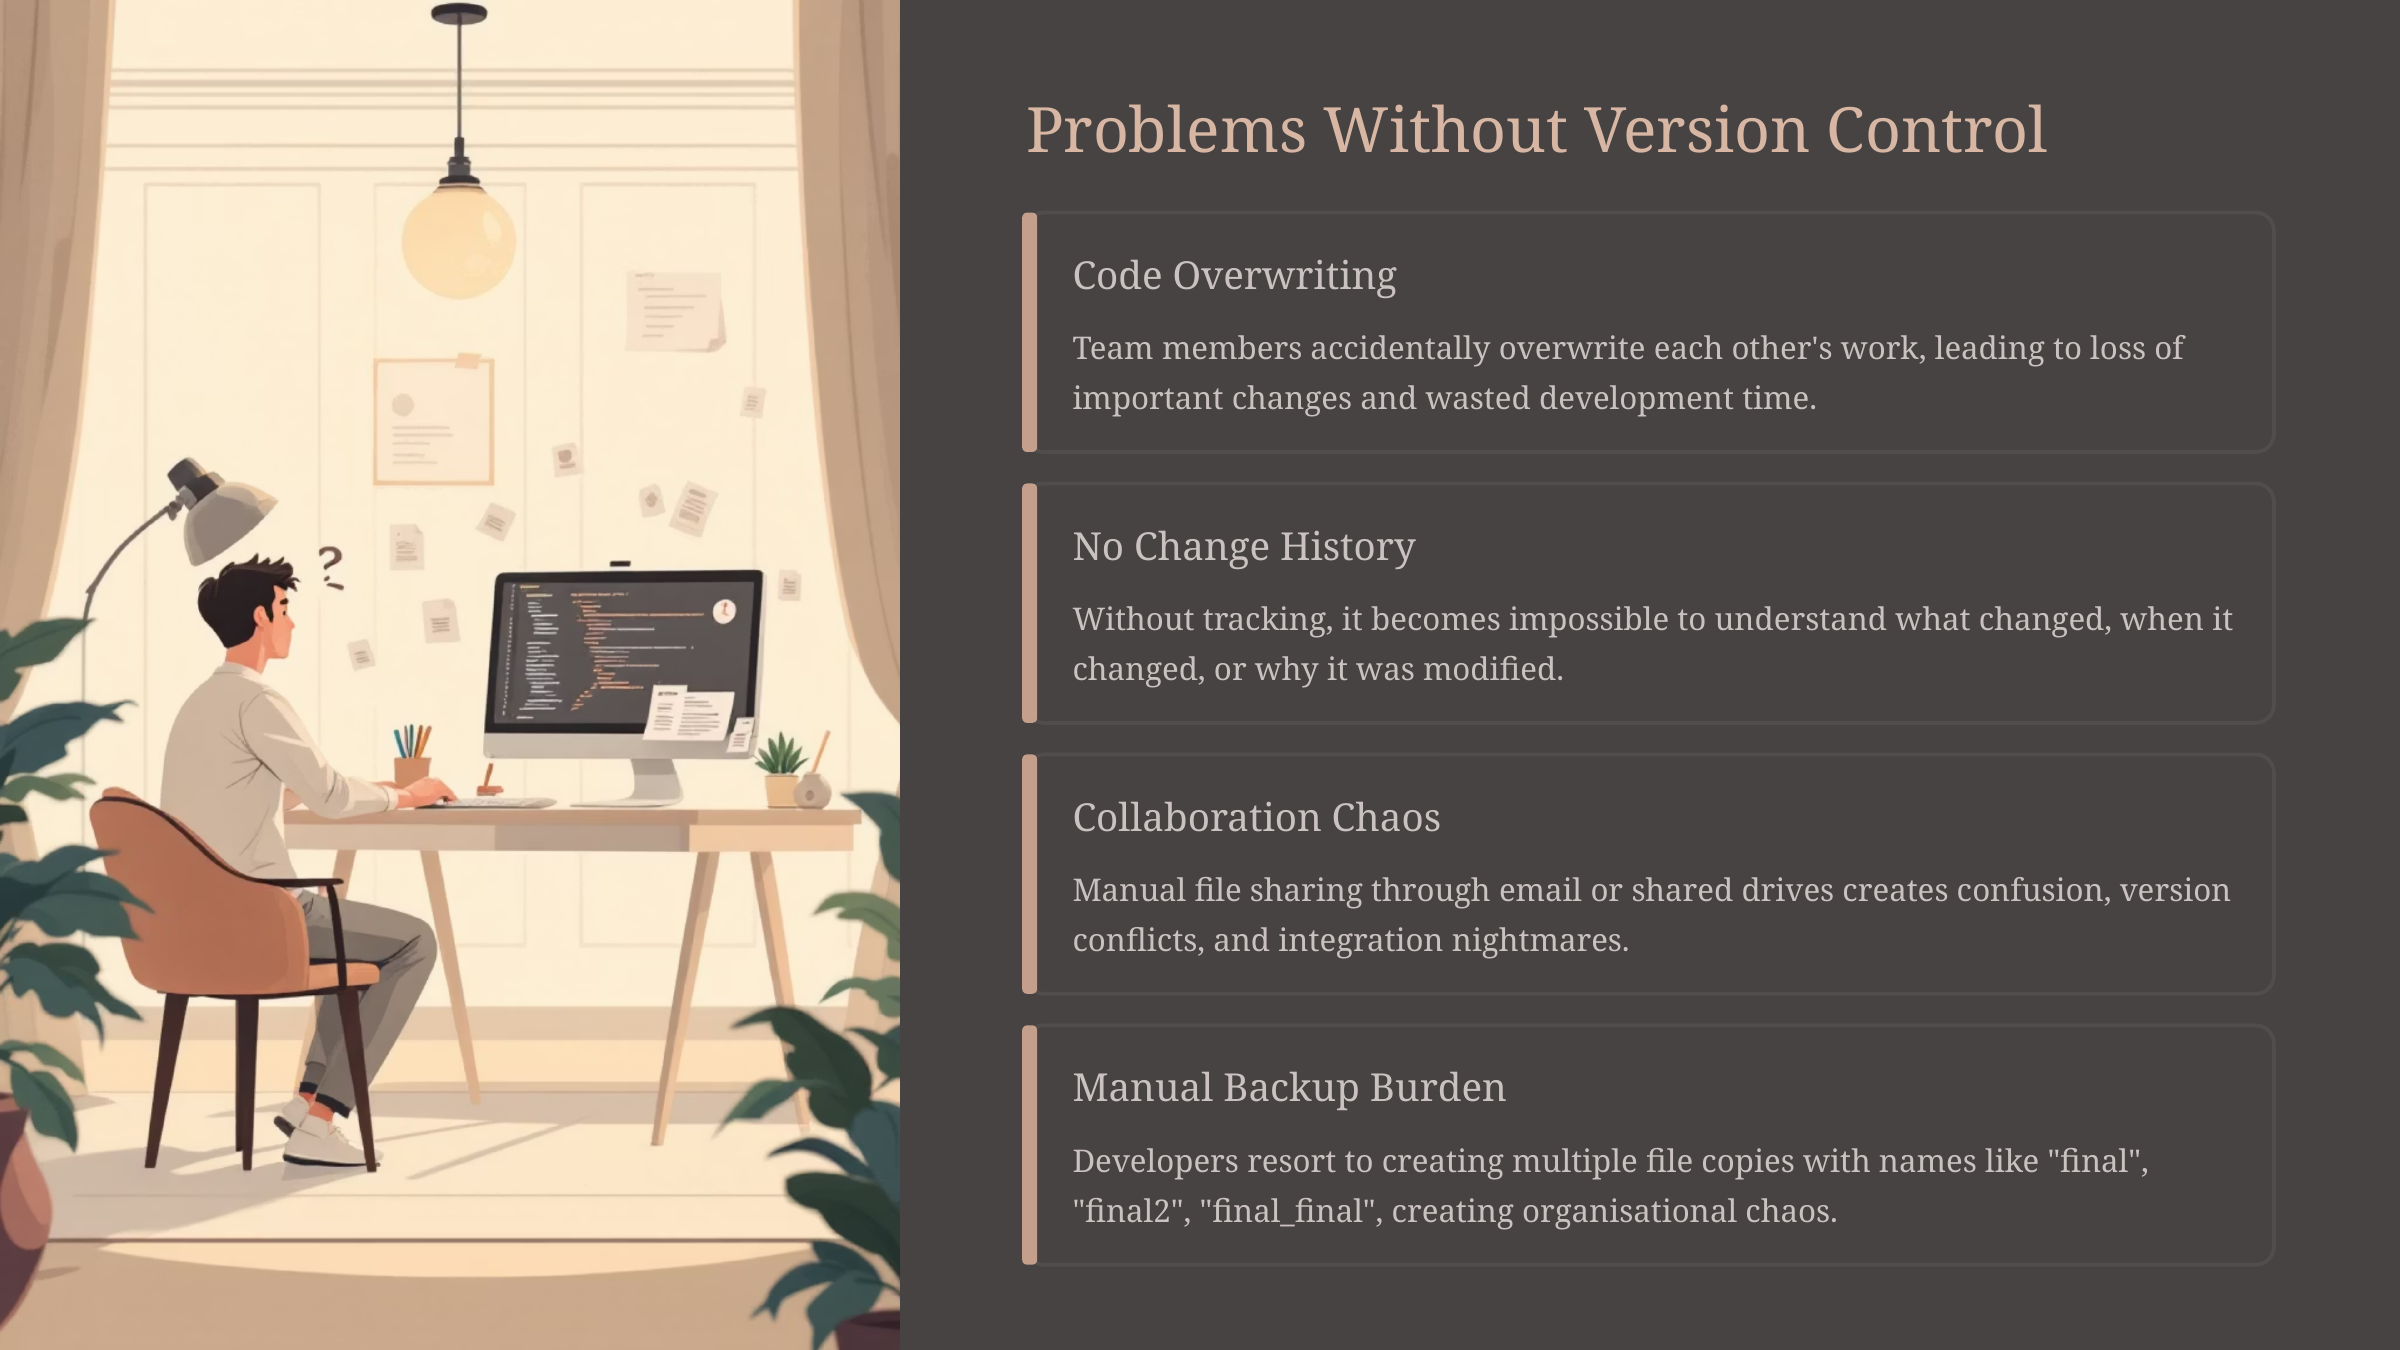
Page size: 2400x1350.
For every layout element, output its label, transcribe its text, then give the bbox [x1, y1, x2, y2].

text_box Manual file sharing through email or shared drives creates confusion, version conflicts, and integration nightmares. [1072, 857, 2239, 959]
text_box [1022, 1025, 1038, 1265]
text_box Manual Backup Burden [1072, 1060, 1484, 1110]
text_box [1036, 483, 2274, 723]
text_box Problems Without Version Control [1025, 86, 1993, 166]
text_box Team members accidentally overwrite each other's work, leading to loss of important changes and wasted development time. [1072, 316, 2239, 417]
text_box Developers resort to creating multiple file copies with names like "final", "final2", "final_final", creating organisational chaos. [1072, 1128, 2239, 1230]
text_box No Change History [1072, 518, 1467, 568]
text_box [1022, 754, 1038, 994]
text_box [1037, 212, 2274, 453]
text_box [1022, 483, 1038, 723]
picture [0, 0, 900, 1350]
text_box [1036, 754, 2274, 994]
text_box Without tracking, it becomes impossible to understand what changed, when it changed, or why it was modified. [1072, 586, 2239, 688]
text_box [1036, 1025, 2274, 1265]
text_box Code Overwriting [1072, 247, 1467, 298]
text_box [1022, 212, 1038, 453]
text_box Collaboration Chaos [1072, 789, 1467, 839]
